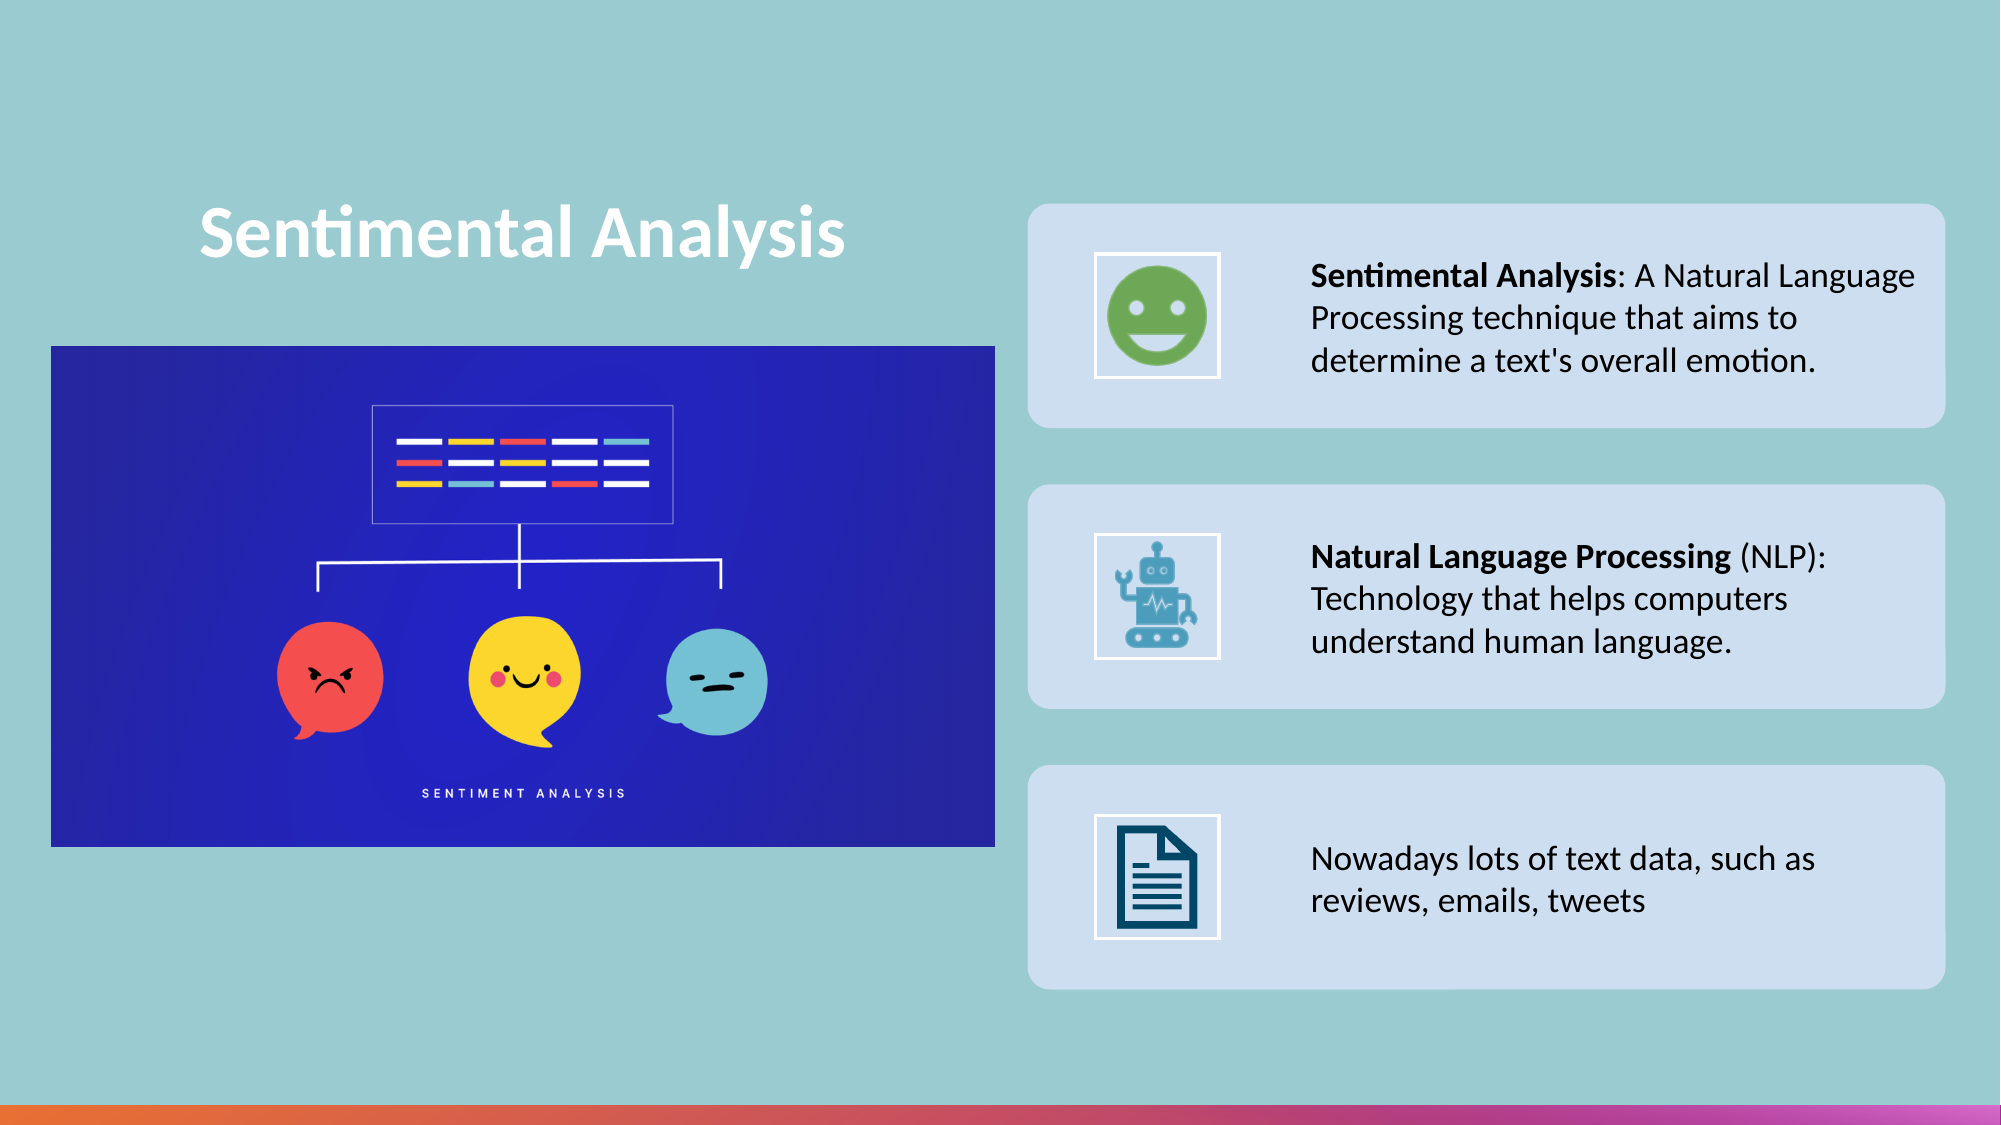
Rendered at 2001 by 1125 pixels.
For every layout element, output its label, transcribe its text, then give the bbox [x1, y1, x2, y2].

picture [50, 345, 996, 847]
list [1027, 202, 1946, 991]
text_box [0, 1104, 2000, 1125]
title Sentimental Analysis [0, 134, 1520, 282]
